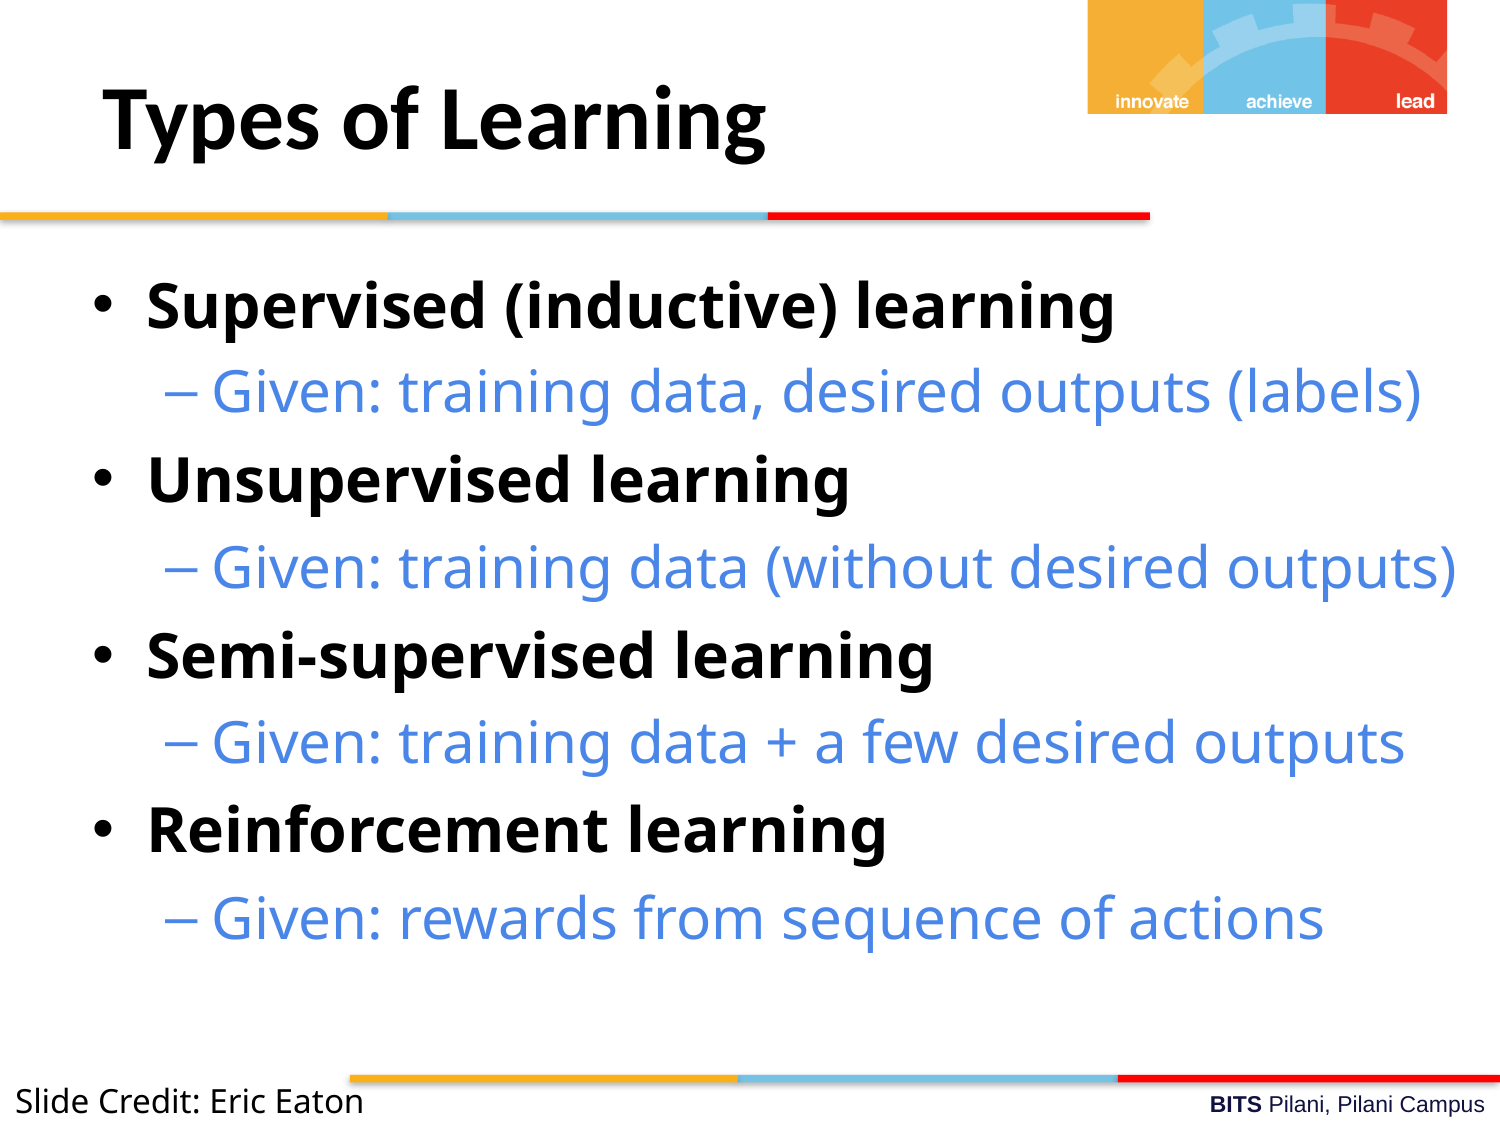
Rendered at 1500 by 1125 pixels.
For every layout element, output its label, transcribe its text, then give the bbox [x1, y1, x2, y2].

title Types of Learning [87, 11, 1125, 215]
text_box Supervised (inductive) learning Given: training data, desired outputs (labels) Unsupervised learning Given: training data (without desired outputs) Semi-supervised learning Given: training data + a few desired outputs Reinforcement learning Given: rewards from sequence of actions [87, 247, 1487, 974]
picture [1087, 0, 1448, 114]
text_box Slide Credit: Eric Eaton [12, 1077, 532, 1117]
